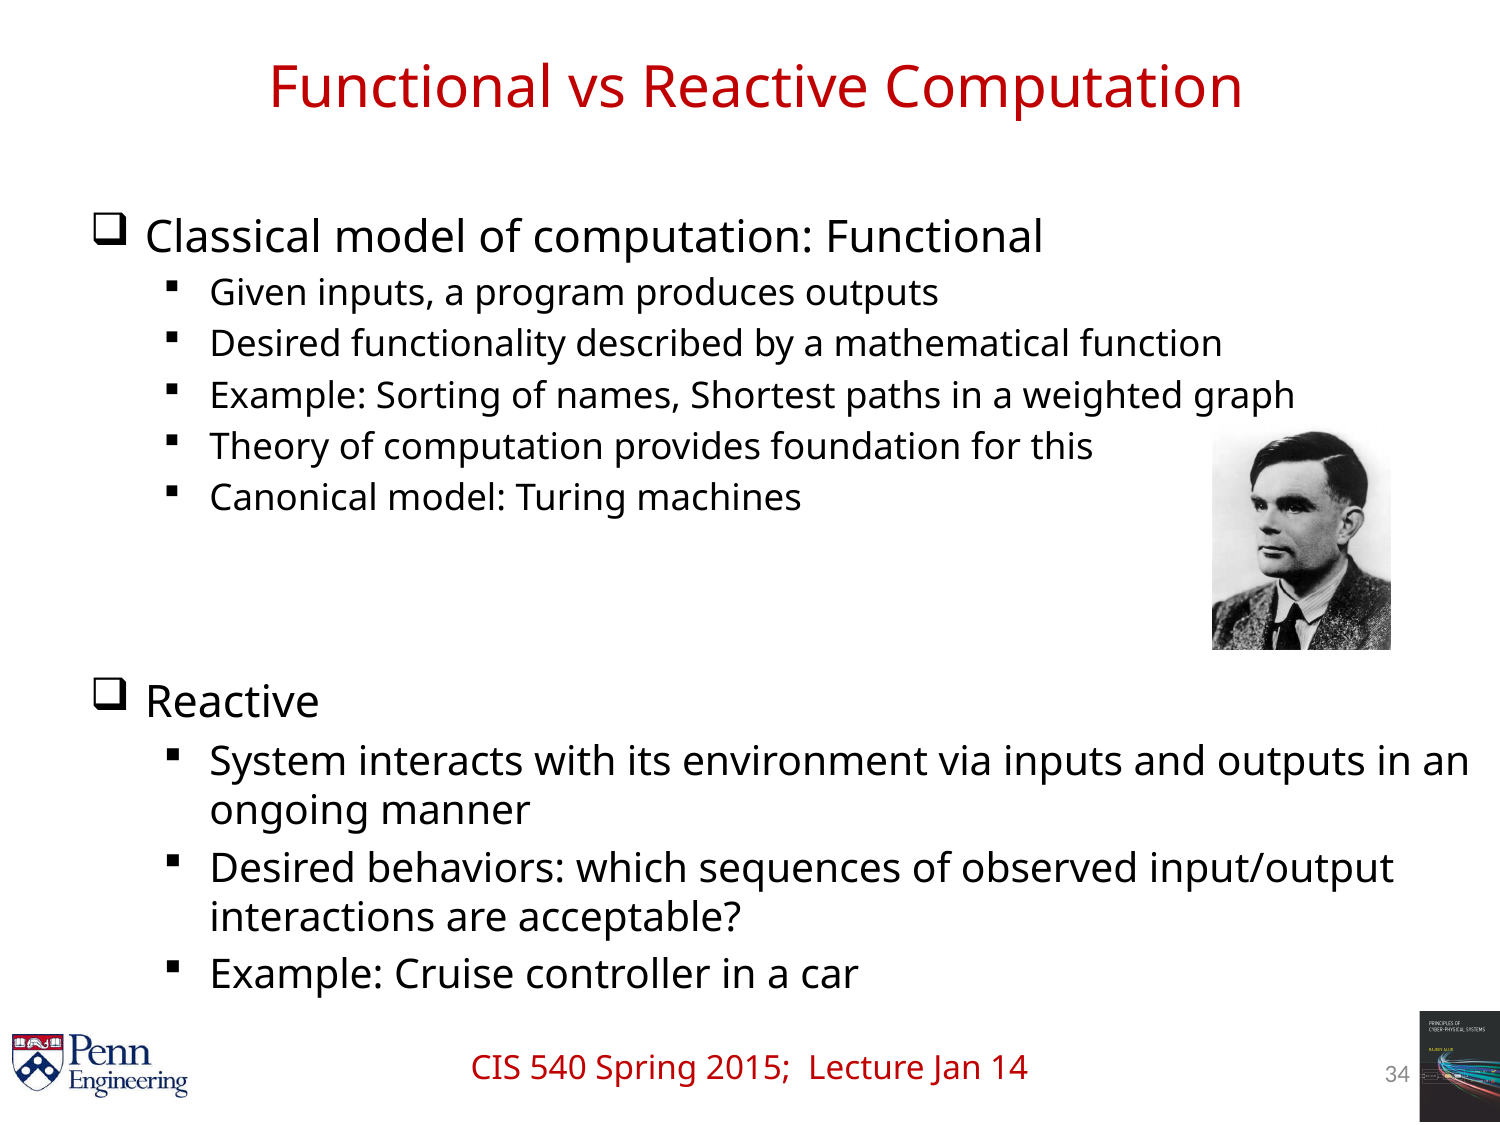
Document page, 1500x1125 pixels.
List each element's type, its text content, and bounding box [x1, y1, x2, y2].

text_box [0, 1007, 1500, 1125]
list Classical model of computation: Functional Given inputs, a program produces outputs Desired functionality described by a mathematical function Example: Sorting of names, Shortest paths in a weighted graph Theory of computation provides foundation for this Canonical model: Turing machines Reactive System interacts with its environment via inputs and outputs in an ongoing manner Desired behaviors: which sequences of observed input/output interactions are acceptable? Example: Cruise controller in a car [75, 200, 1500, 1005]
title Functional vs Reactive Computation [112, 24, 1400, 143]
picture [1212, 424, 1391, 650]
